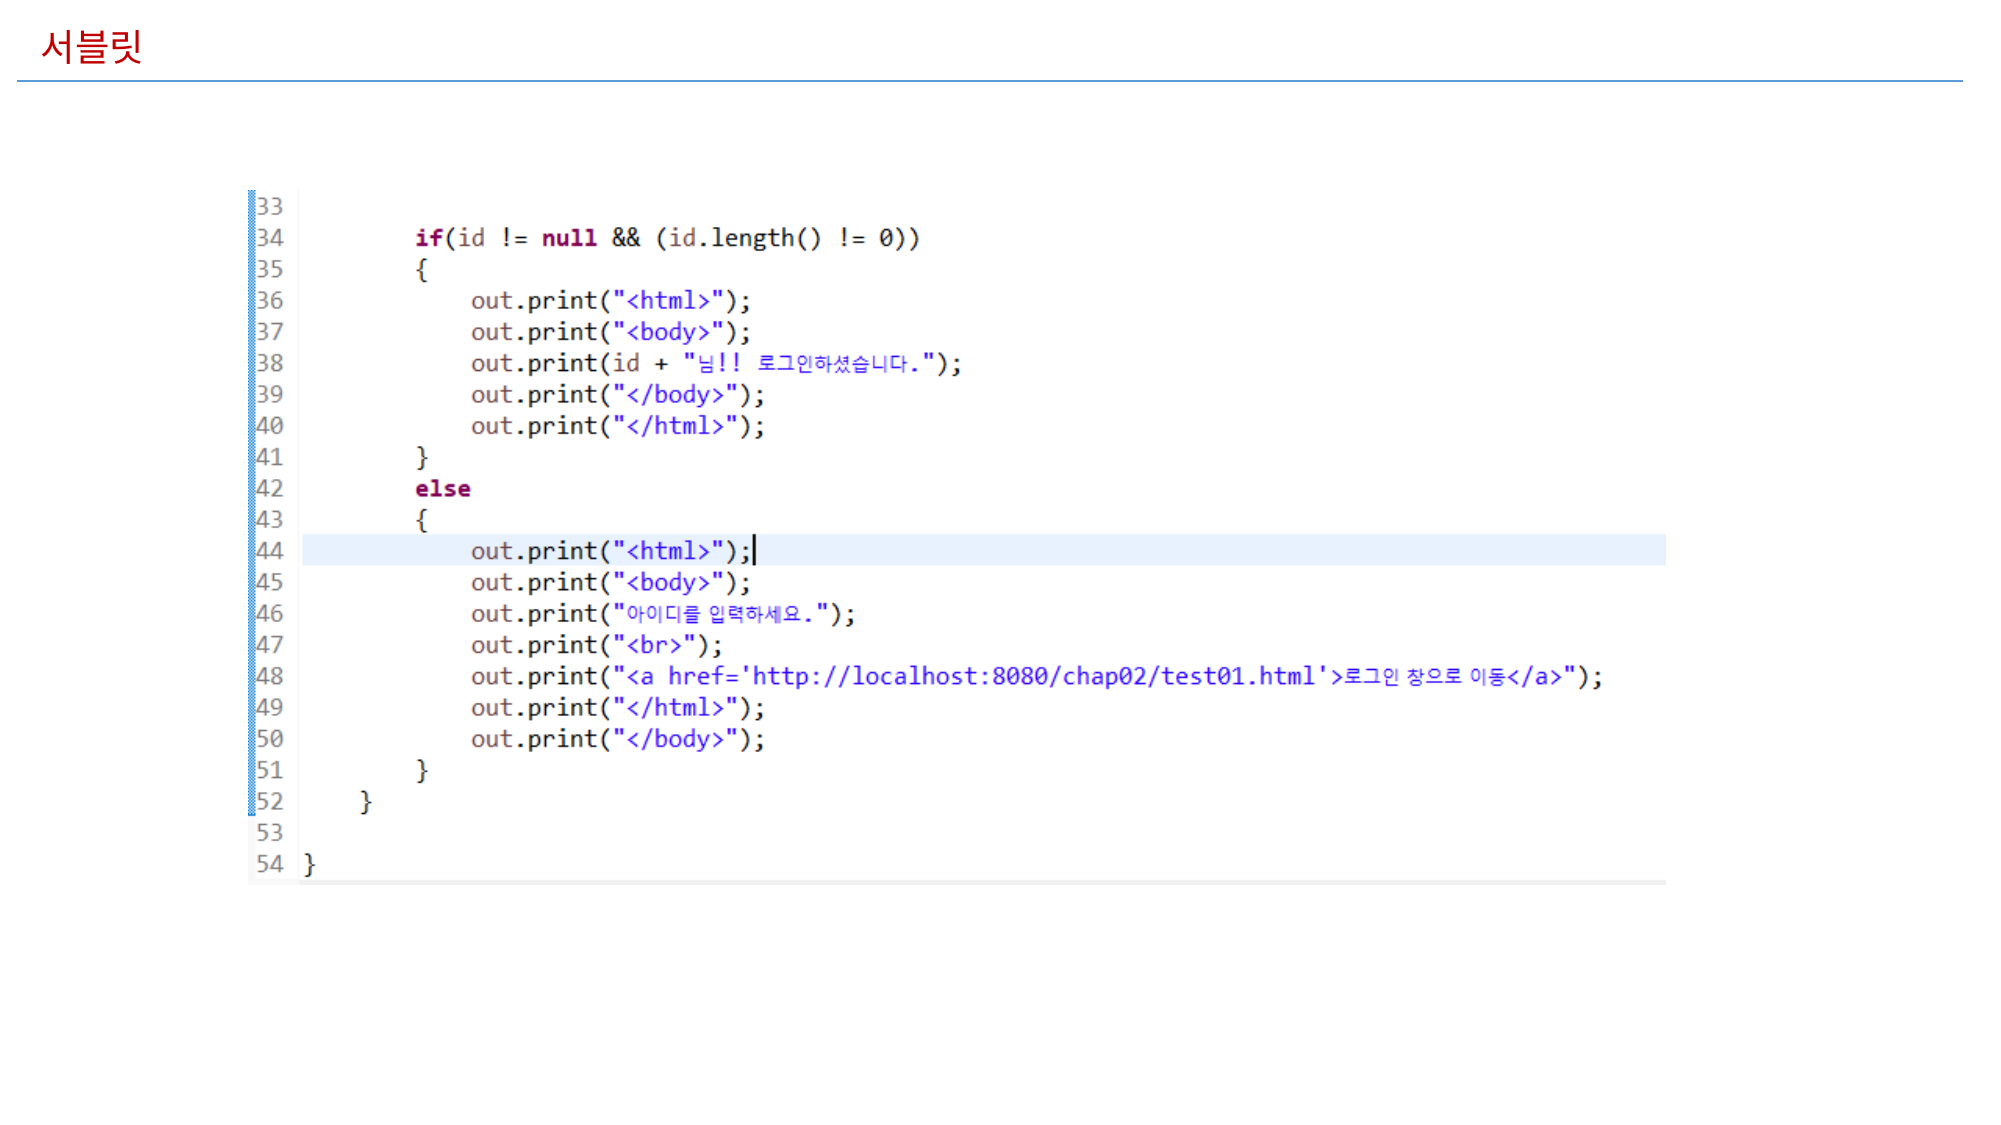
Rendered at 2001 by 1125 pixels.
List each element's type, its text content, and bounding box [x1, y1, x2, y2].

picture [247, 190, 1666, 885]
text_box 서블릿 [25, 16, 729, 77]
